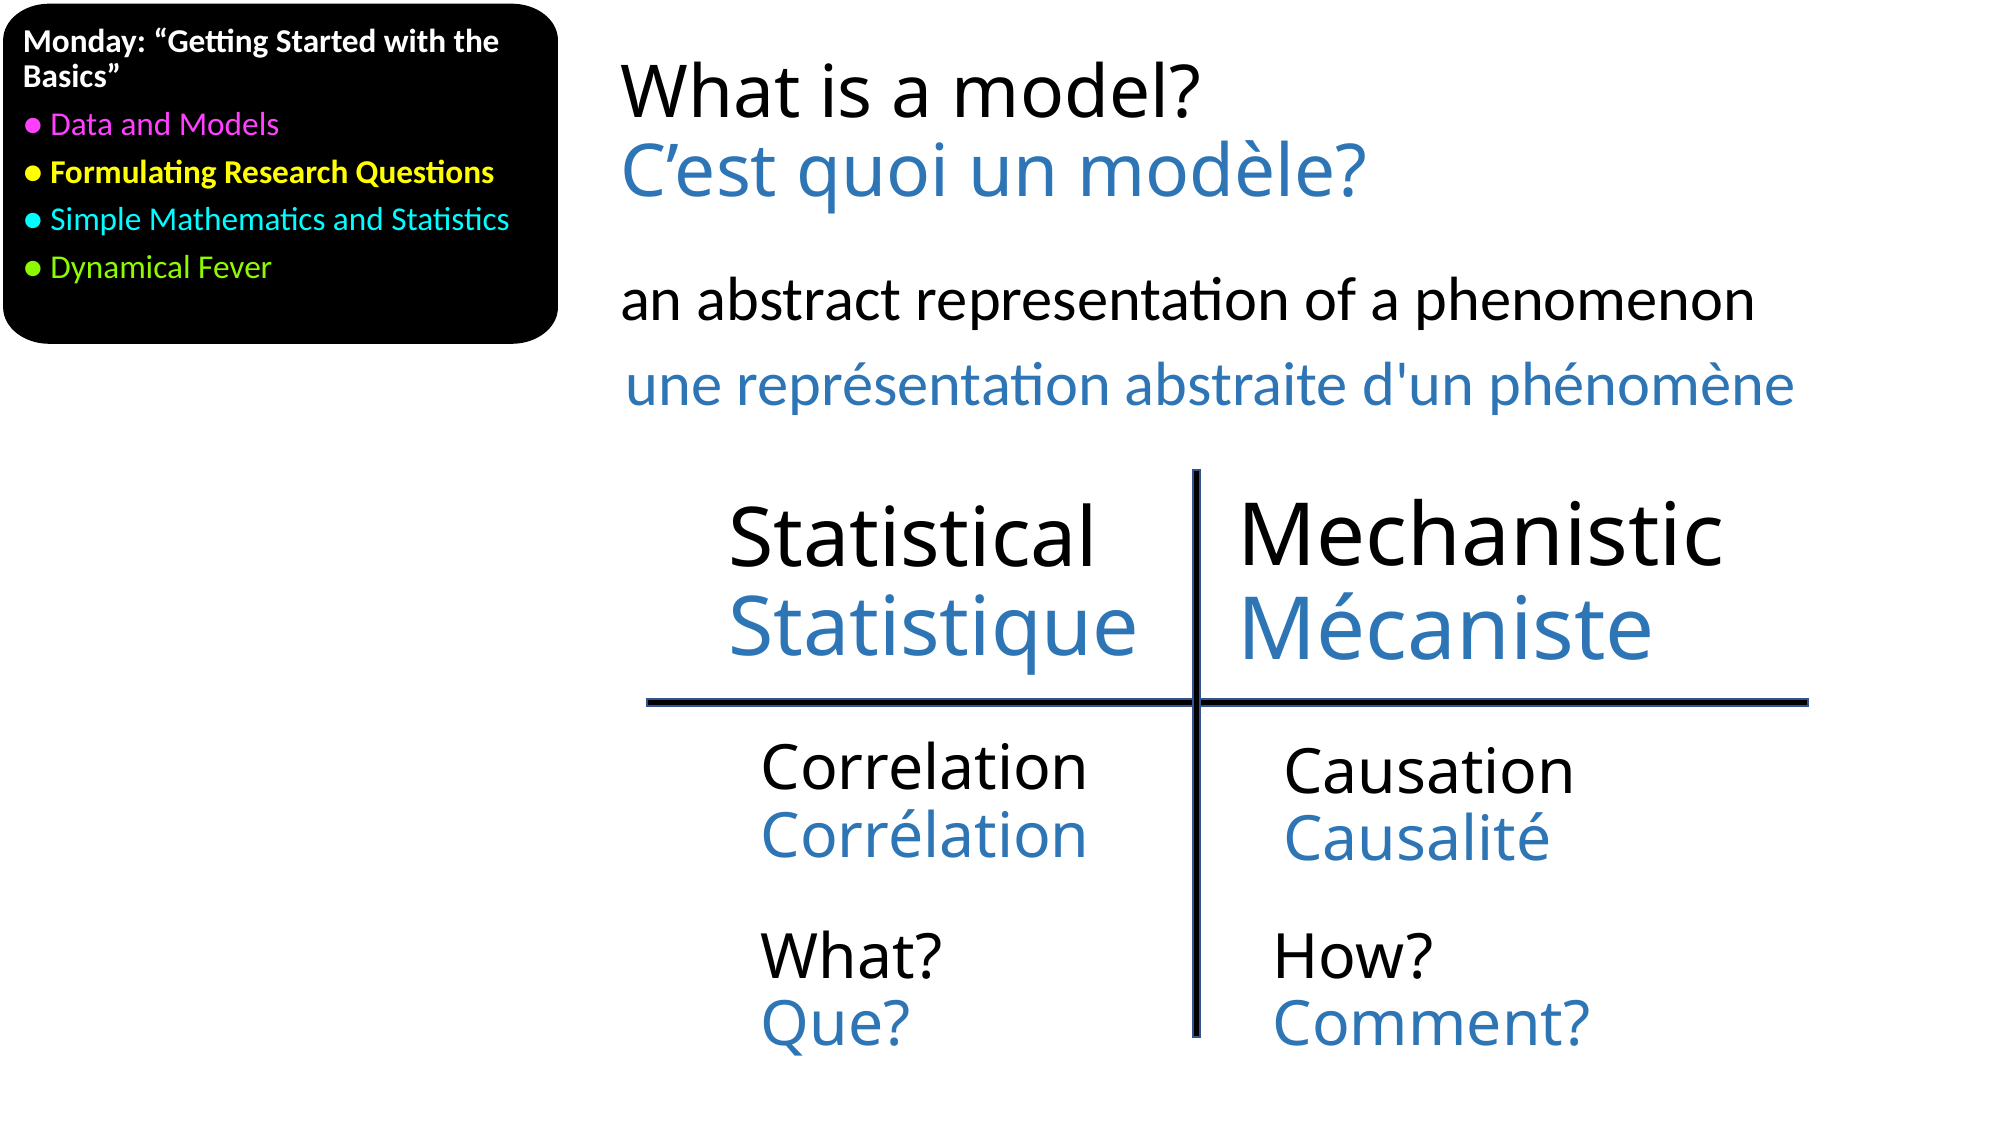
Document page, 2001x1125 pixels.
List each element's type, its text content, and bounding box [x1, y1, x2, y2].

text_box Statistical Statistique [713, 475, 1160, 693]
text_box Monday: “Getting Started with the Basics” ● Data and Models ● Formulating Research Questions ● Simple Mathematics and Statistics ● Dynamical Fever [6, 6, 555, 341]
text_box Mechanistic Mécaniste [1222, 475, 1744, 693]
text_box [646, 698, 745, 707]
text_box une représentation abstraite d'un phénomène [514, 335, 1907, 426]
text_box What is a model? C’est quoi un modèle? [605, 24, 1899, 242]
text_box Causation Causalité [1268, 698, 1632, 916]
text_box What? Que? [745, 883, 1110, 1101]
text_box [1632, 698, 1809, 707]
text_box [1110, 698, 1192, 707]
text_box [1201, 698, 1268, 707]
text_box Correlation Corrélation [745, 694, 1110, 883]
text_box How? Comment? [1257, 883, 1622, 1101]
text_box an abstract representation of a phenomenon [605, 250, 1945, 340]
text_box [1192, 469, 1201, 1038]
